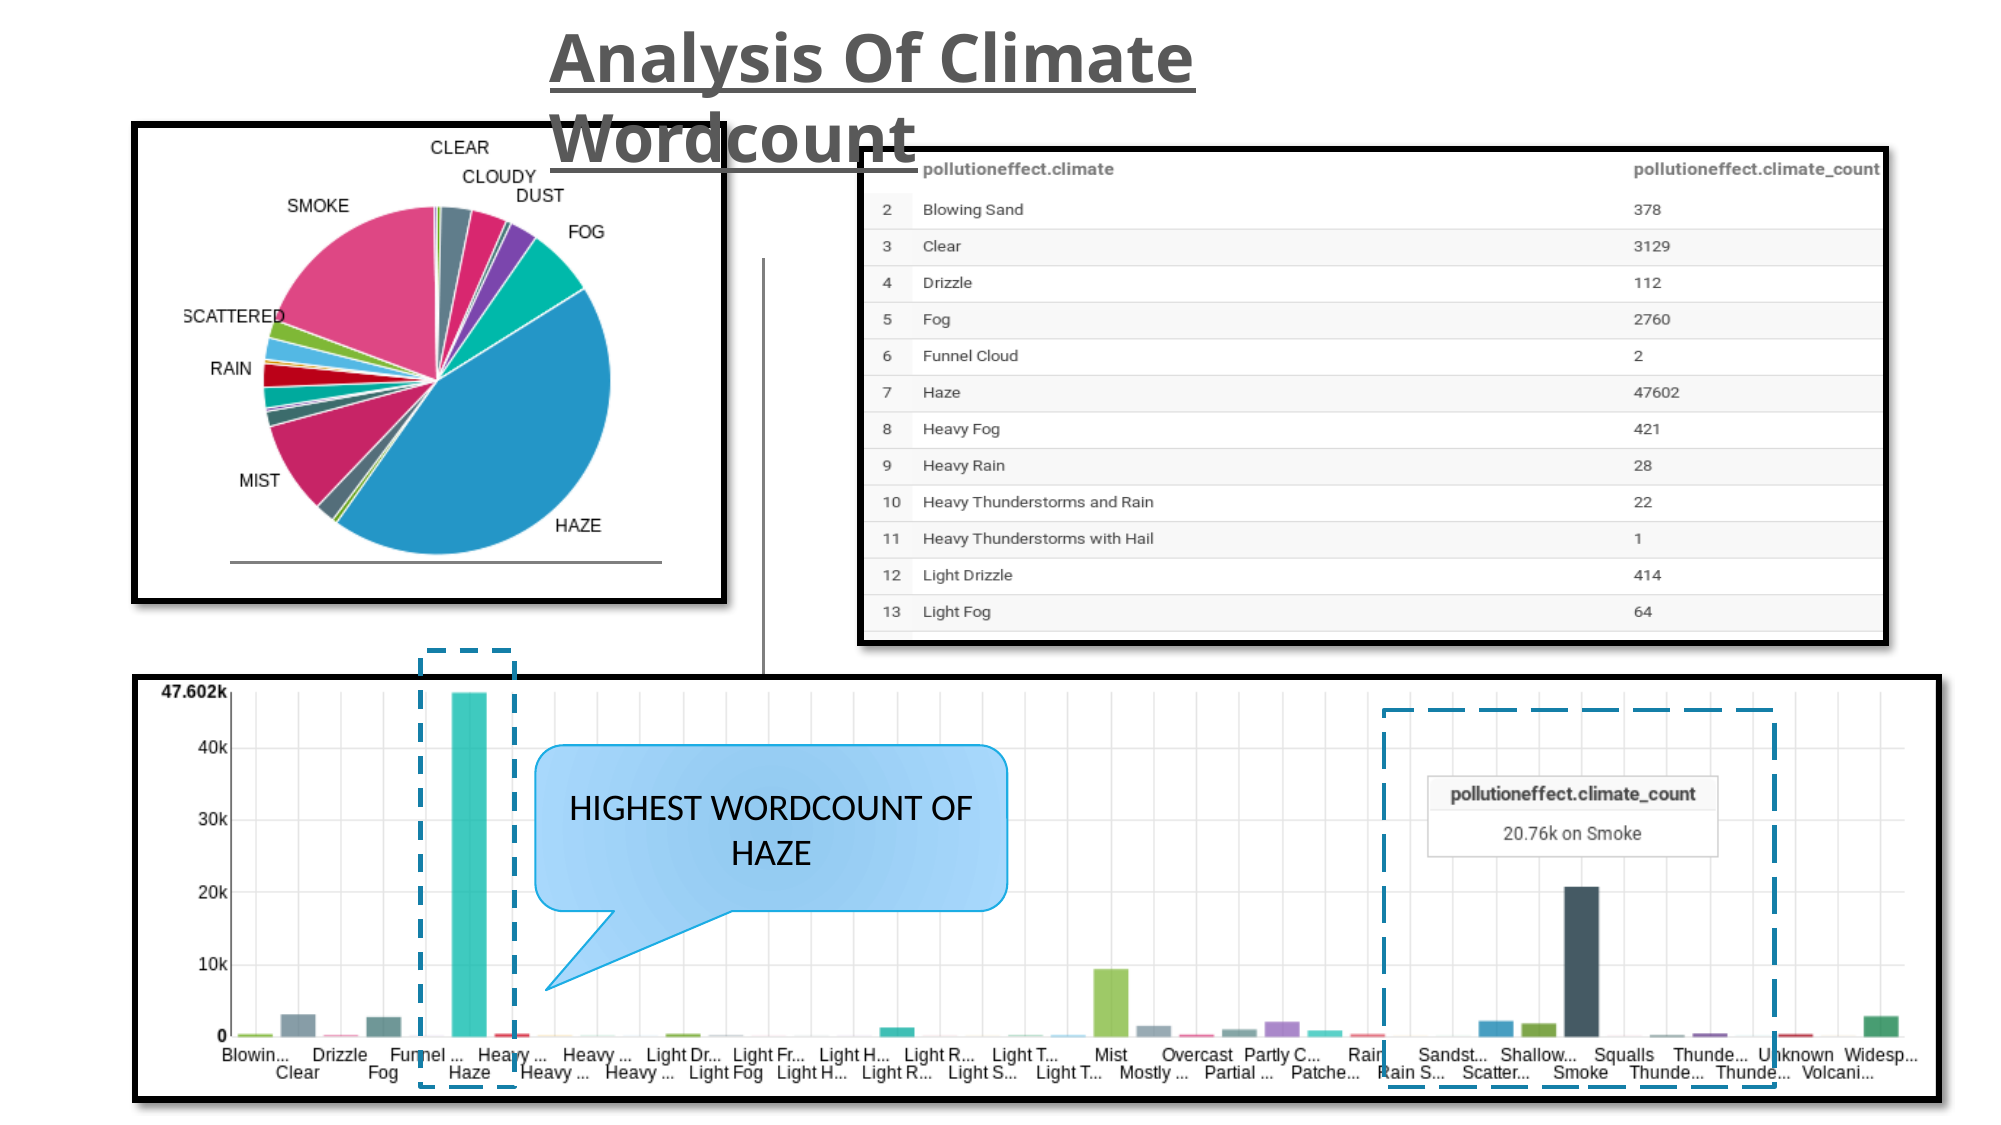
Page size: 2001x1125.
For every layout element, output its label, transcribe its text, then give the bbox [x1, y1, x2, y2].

picture [137, 679, 1936, 1097]
picture [137, 127, 721, 599]
text_box Analysis Of Climate Wordcount [535, 8, 1538, 184]
text_box [420, 650, 515, 679]
picture [863, 151, 1883, 641]
